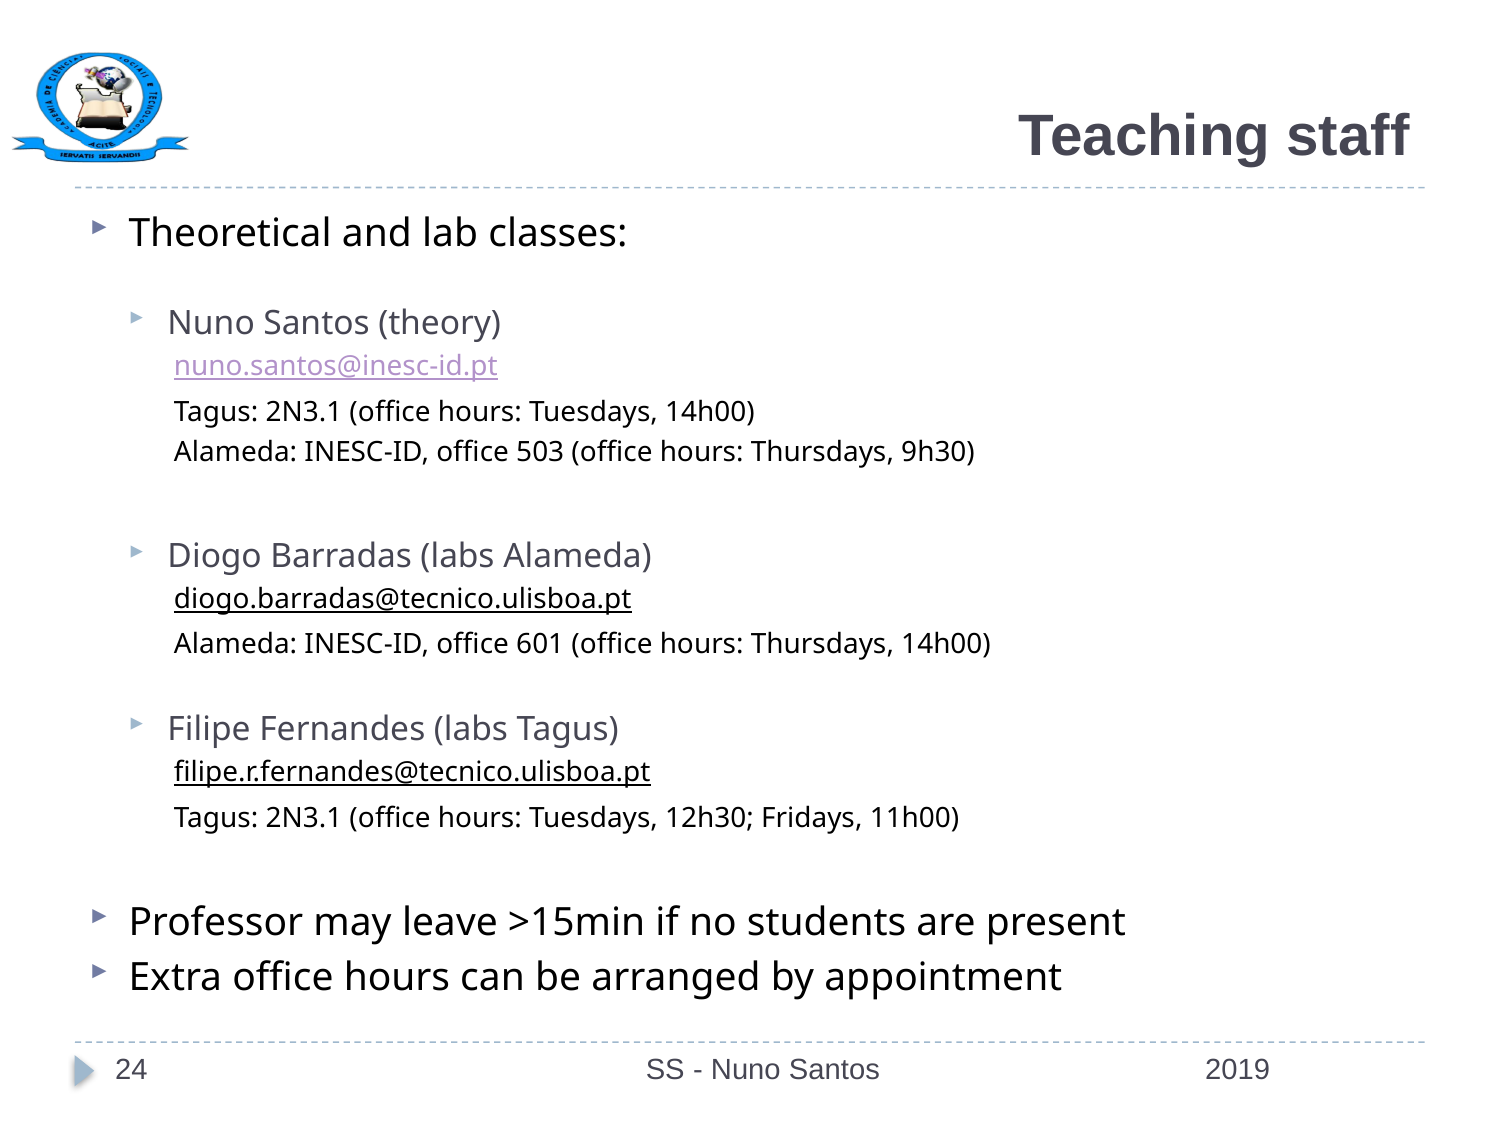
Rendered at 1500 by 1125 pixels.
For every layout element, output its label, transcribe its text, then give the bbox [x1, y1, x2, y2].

list Theoretical and lab classes: Nuno Santos (theory) nuno.santos@inesc-id.pt Tagus: 2N3.1 (office hours: Tuesdays, 14h00) Alameda: INESC-ID, office 503 (office hours: Thursdays, 9h30) Diogo Barradas (labs Alameda) diogo.barradas@tecnico.ulisboa.pt Alameda: INESC-ID, office 601 (office hours: Thursdays, 14h00) Filipe Fernandes (labs Tagus) filipe.r.fernandes@tecnico.ulisboa.pt Tagus: 2N3.1 (office hours: Tuesdays, 12h30; Fridays, 11h00) Professor may leave >15min if no students are present Extra office hours can be arranged by appointment [75, 200, 1425, 1010]
slide_number 24 [100, 1042, 426, 1103]
title Teaching staff [200, 24, 1425, 175]
picture [9, 50, 192, 165]
footer SS - Nuno Santos [475, 1042, 1051, 1103]
slide_number 2019 [1051, 1042, 1426, 1103]
